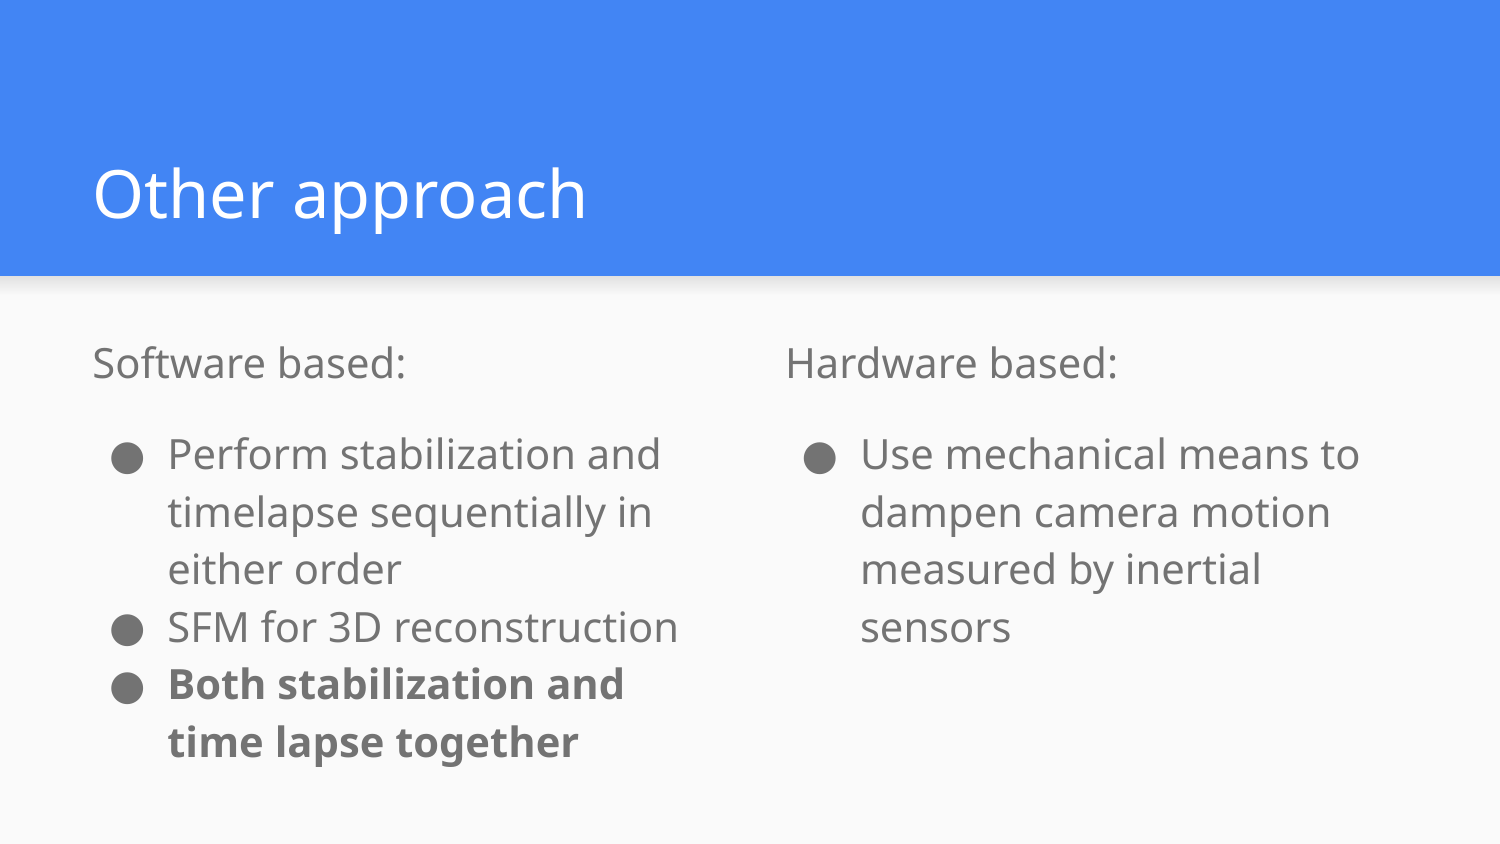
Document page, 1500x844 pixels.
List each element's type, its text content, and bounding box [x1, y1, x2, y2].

list Software based: Perform stabilization and timelapse sequentially in either order SFM for 3D reconstruction Both stabilization and time lapse together [77, 314, 734, 760]
list Hardware based: Use mechanical means to dampen camera motion measured by inertial sensors [770, 314, 1427, 760]
title Other approach [77, 121, 1427, 248]
